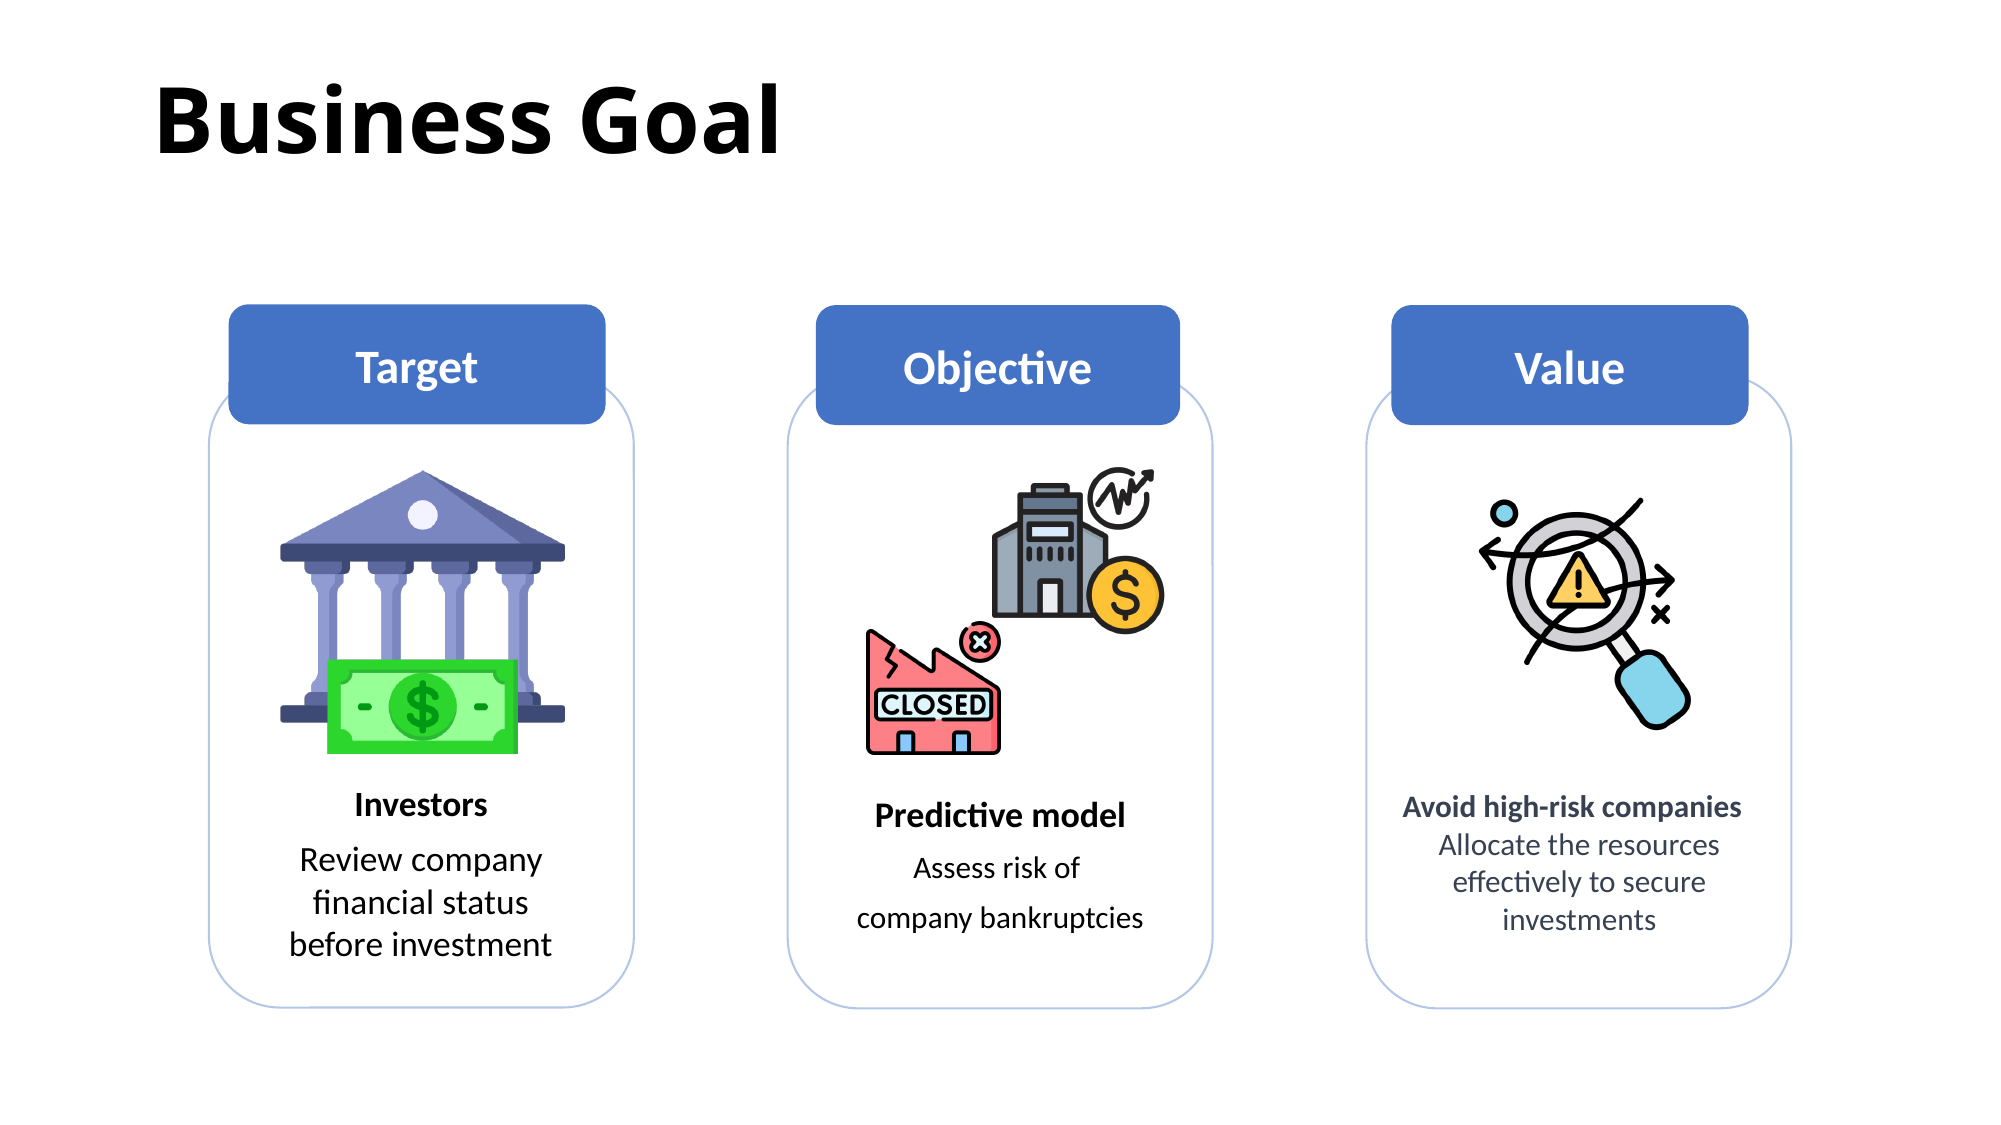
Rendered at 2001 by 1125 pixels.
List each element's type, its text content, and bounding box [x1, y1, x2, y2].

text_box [1366, 305, 1792, 1009]
title Business Goal [138, 41, 1862, 207]
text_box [208, 304, 634, 1029]
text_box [787, 305, 1213, 1009]
